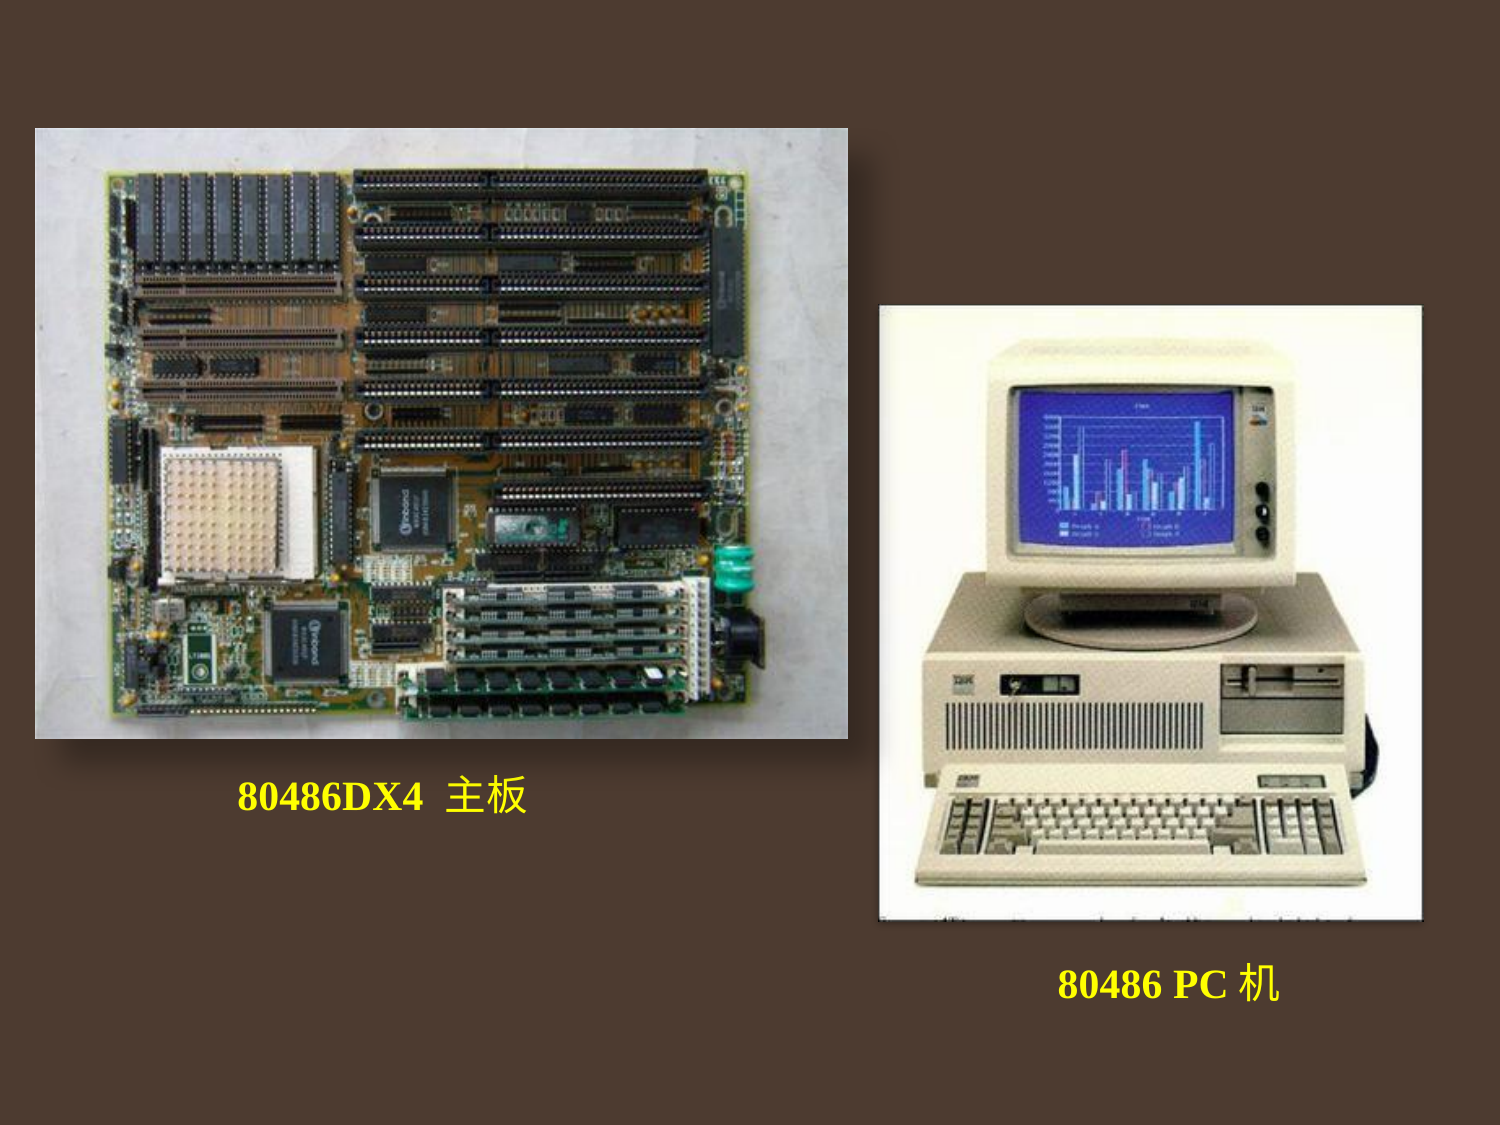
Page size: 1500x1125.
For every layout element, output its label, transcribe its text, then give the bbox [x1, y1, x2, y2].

text_box 80486 PC机 [1042, 951, 1336, 1014]
picture [34, 128, 849, 739]
text_box 80486DX4 主板 [222, 782, 582, 827]
picture [878, 304, 1425, 923]
